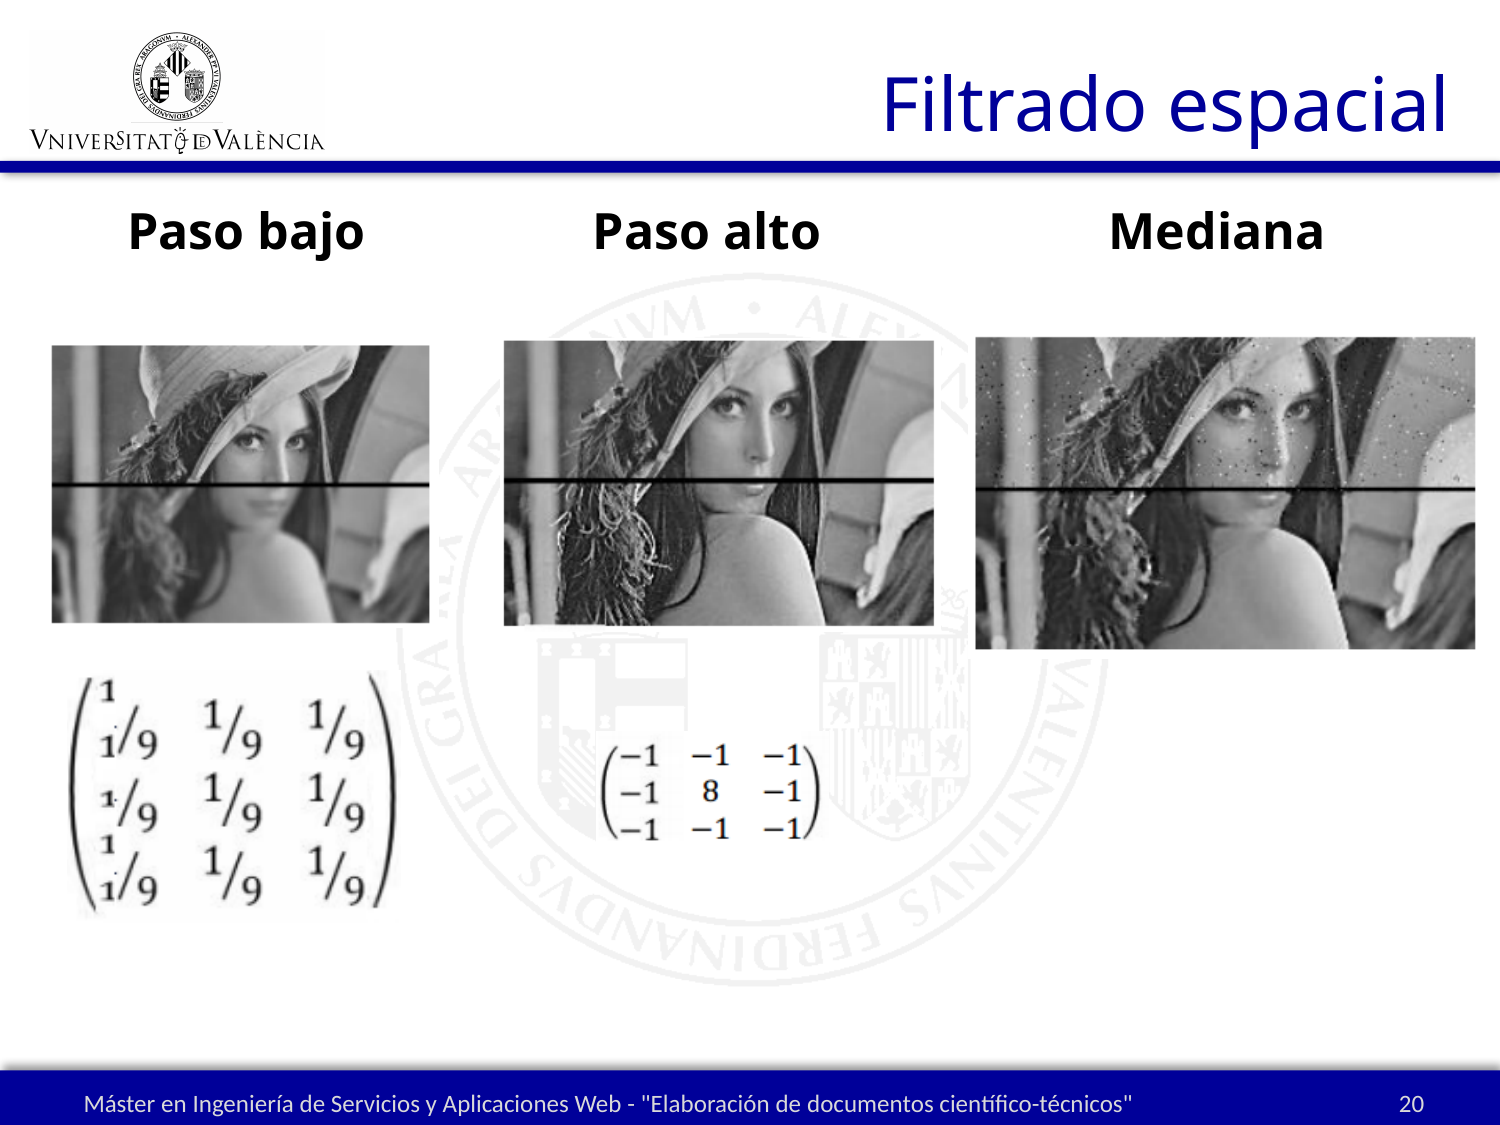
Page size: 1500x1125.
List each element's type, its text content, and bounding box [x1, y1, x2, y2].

text_box Paso alto [578, 192, 1041, 268]
text_box Paso bajo [112, 192, 575, 268]
footer Máster en Ingeniería de Servicios y Aplicaciones Web - "Elaboración de documentos científico-técnicos" [68, 1070, 1353, 1125]
title Filtrado espacial [360, 16, 1466, 154]
text_box Mediana [1093, 192, 1363, 268]
picture [29, 30, 325, 154]
slide_number 20 [1364, 1070, 1440, 1125]
picture [48, 255, 1488, 994]
